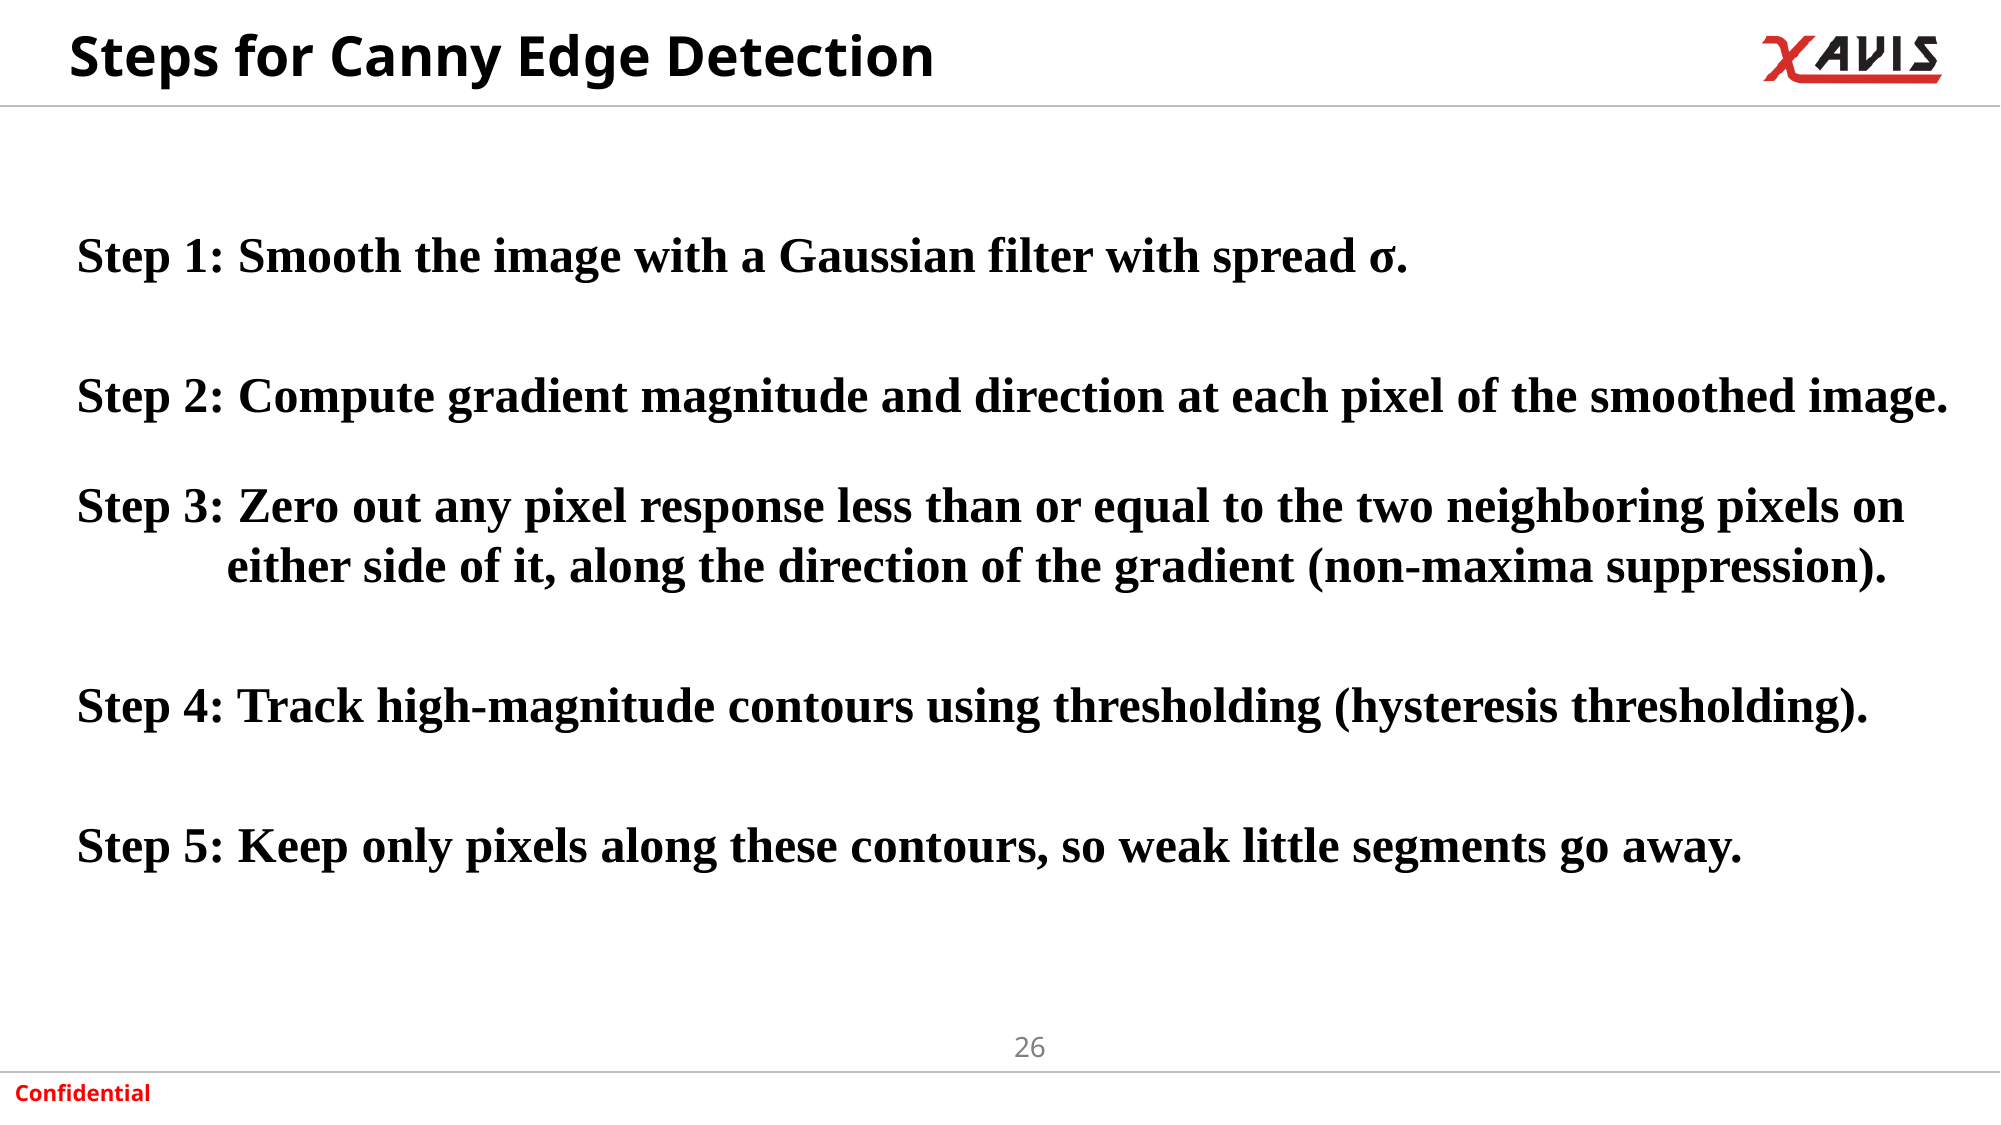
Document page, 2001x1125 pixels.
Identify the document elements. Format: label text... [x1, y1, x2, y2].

picture [1756, 26, 1946, 89]
title Steps for Canny Edge Detection [55, 23, 1270, 85]
text_box Step 1: Smooth the image with a Gaussian filter with spread σ. Step 2: Compute gradient magnitude and direction at each pixel of the smoothed image. Step 3: Zero out any pixel response less than or equal to the two neighboring pixels on either side of it, along the direction of the gradient (non-maxima suppression). Step 4: Track high-magnitude contours using thresholding (hysteresis thresholding). Step 5: Keep only pixels along these contours, so weak little segments go away. [61, 184, 2000, 880]
